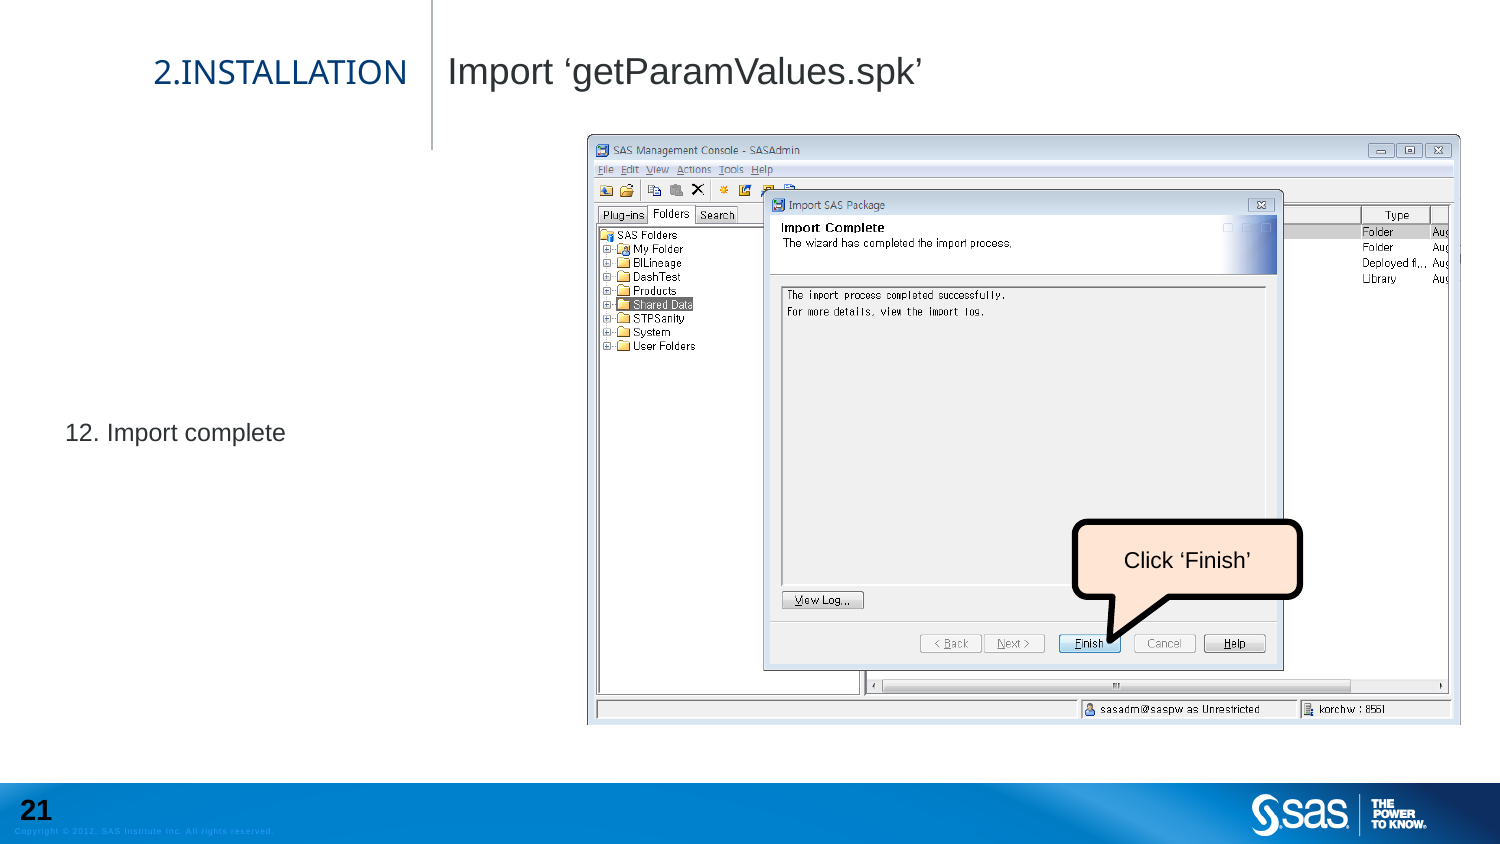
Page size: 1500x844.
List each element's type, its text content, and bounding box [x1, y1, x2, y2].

list Import ‘getParamValues.spk’ [432, 39, 1426, 100]
picture [587, 134, 1461, 726]
picture [0, 783, 1500, 844]
list 12. Import complete [50, 402, 556, 490]
title 2.INSTALLATION [19, 43, 432, 99]
